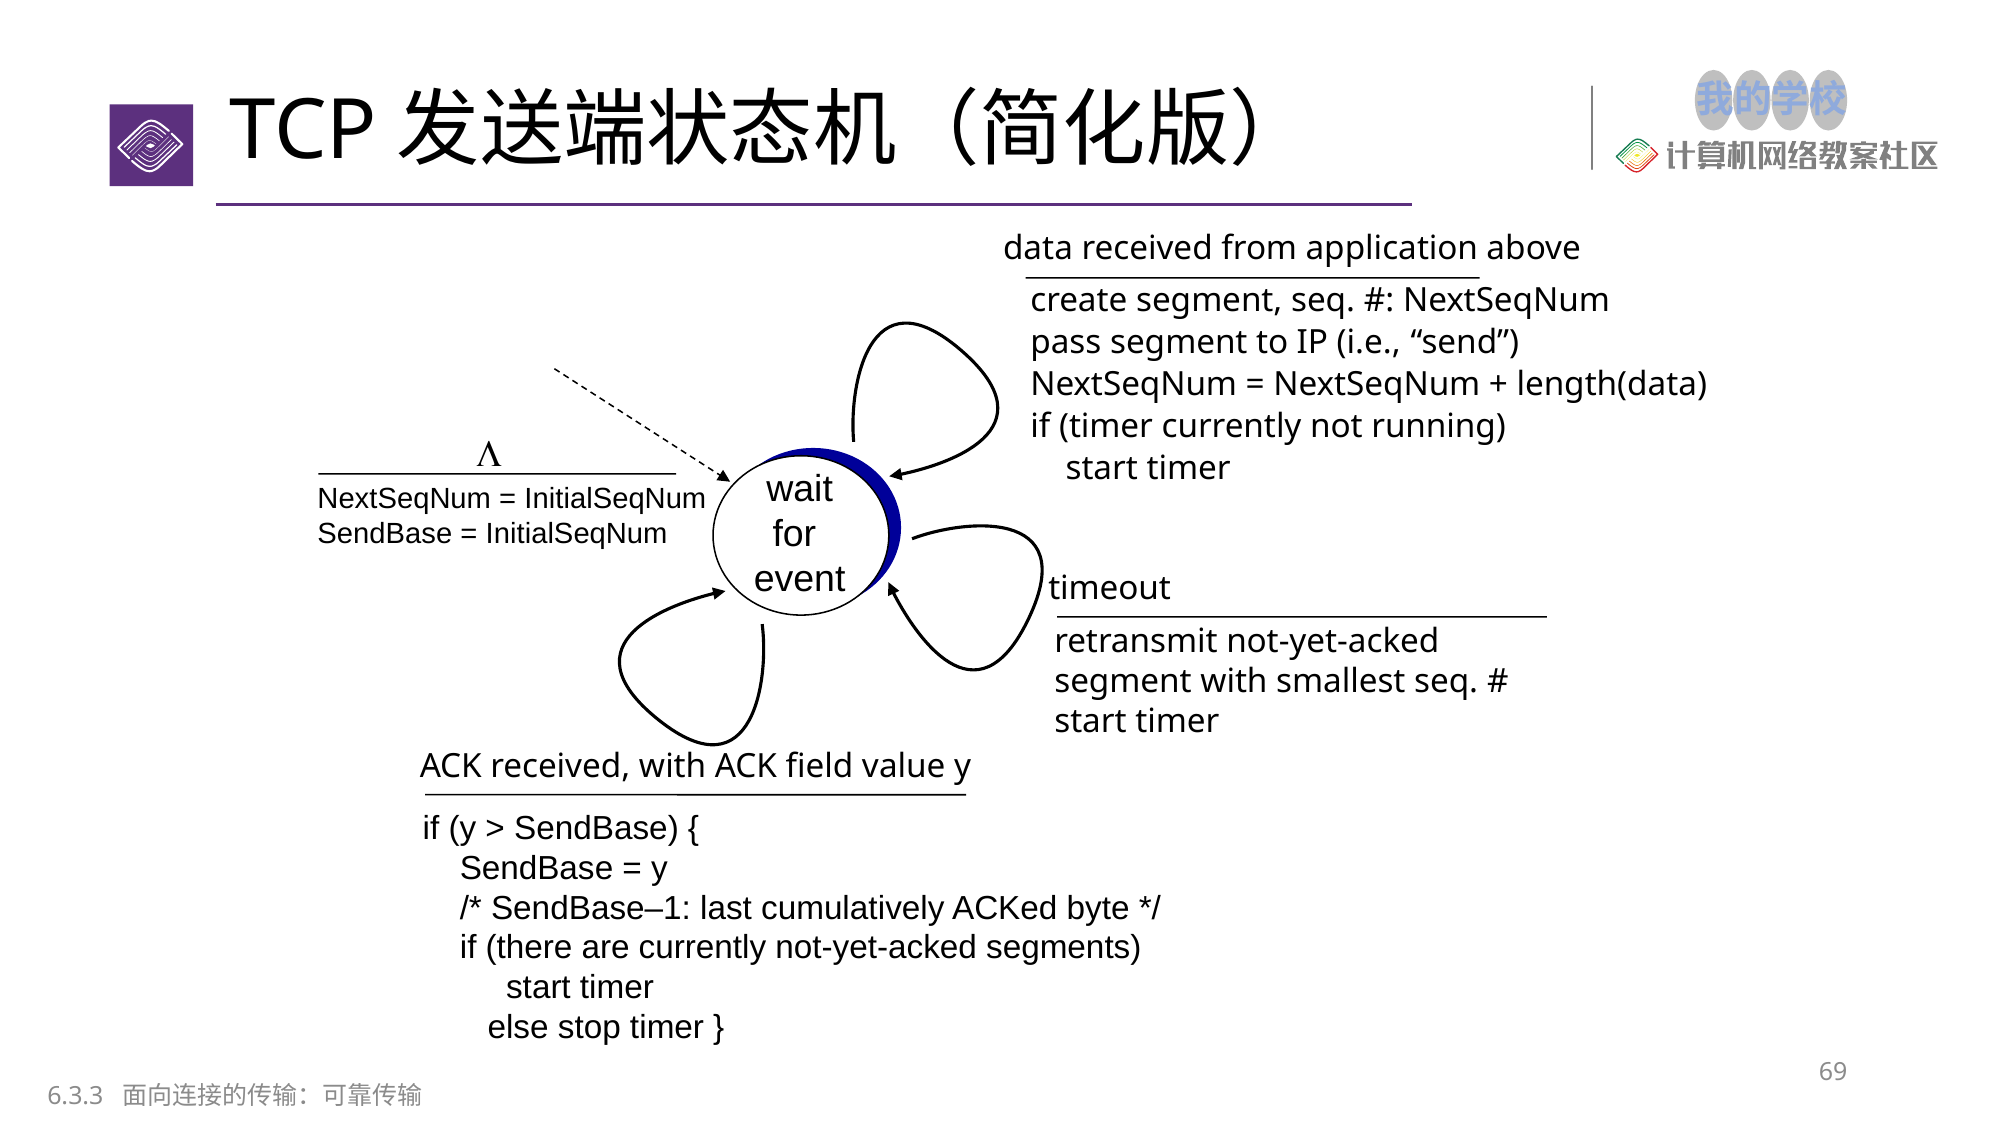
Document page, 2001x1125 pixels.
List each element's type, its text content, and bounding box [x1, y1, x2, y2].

text_box wait for event [739, 456, 861, 606]
title TCP发送端状态机（简化版） [214, 58, 1484, 206]
text_box L [461, 421, 518, 482]
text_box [988, 218, 1739, 537]
slide_number 69 [1412, 1042, 1863, 1103]
text_box [619, 587, 764, 736]
text_box NextSeqNum = InitialSeqNum SendBase = InitialSeqNum [302, 471, 722, 557]
text_box [760, 606, 842, 616]
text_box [1034, 558, 1580, 748]
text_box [393, 736, 1179, 1095]
text_box [722, 469, 731, 482]
text_box [716, 478, 739, 592]
text_box [861, 477, 889, 594]
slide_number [32, 1064, 508, 1125]
text_box [861, 460, 902, 595]
text_box [774, 447, 852, 456]
text_box [888, 525, 1041, 671]
text_box [852, 322, 988, 481]
